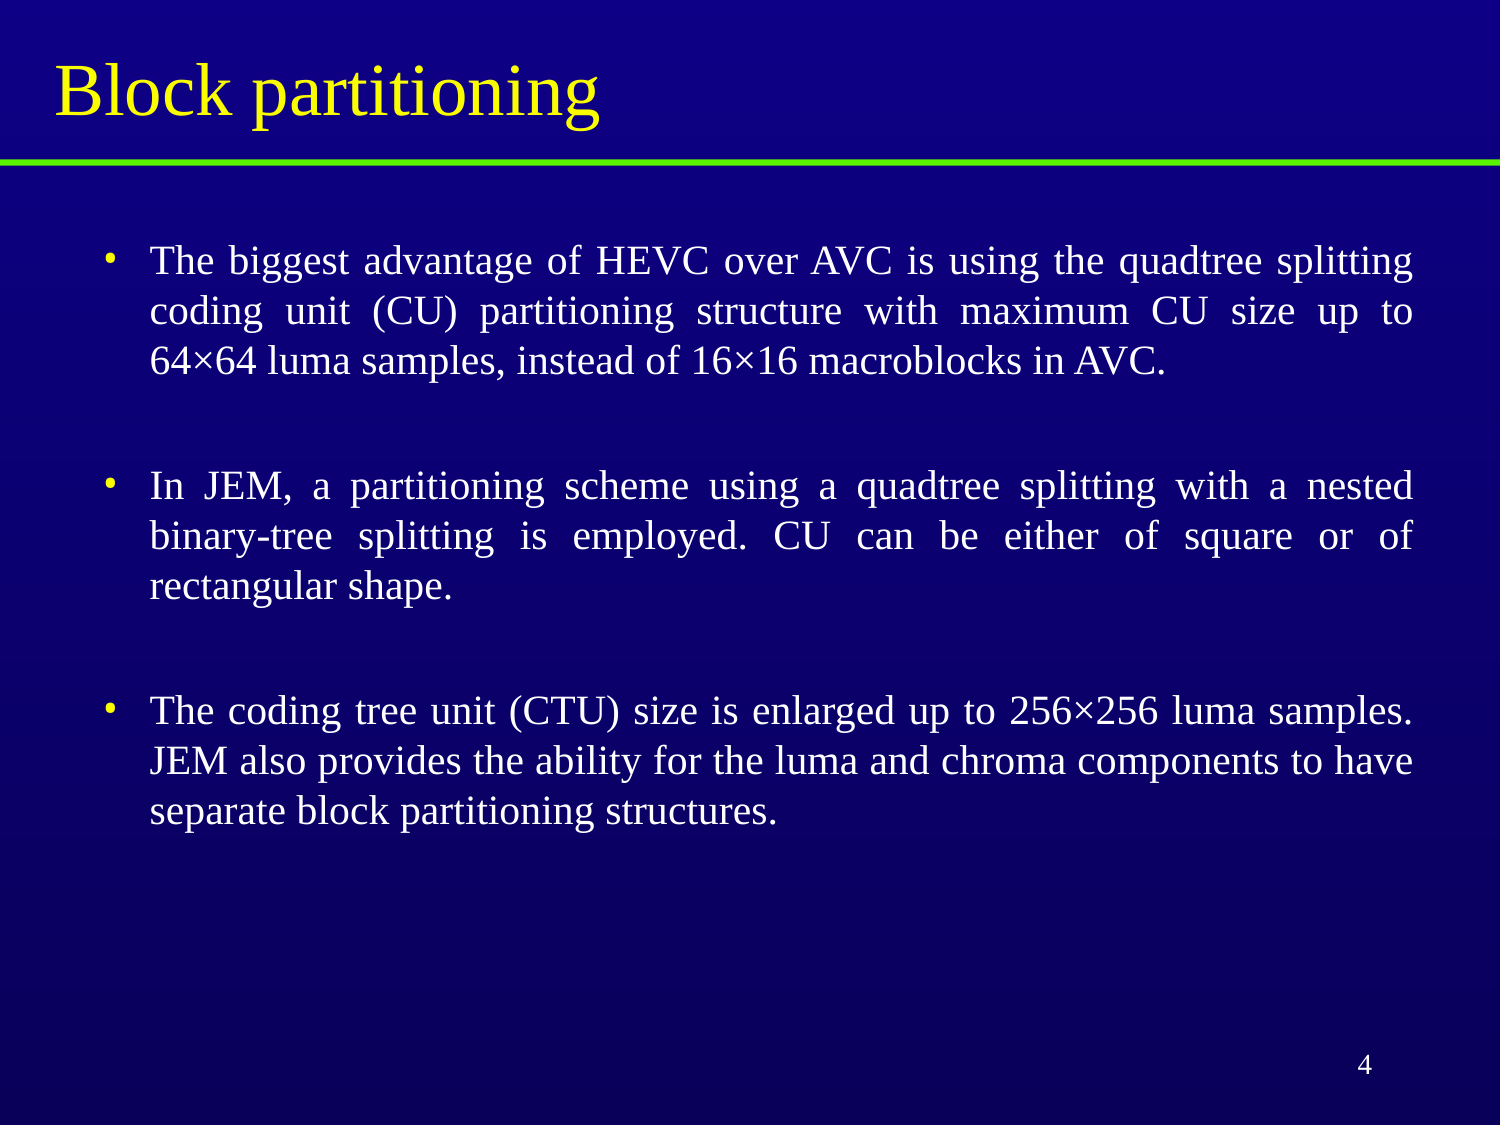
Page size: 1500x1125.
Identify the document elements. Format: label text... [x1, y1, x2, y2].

title Block partitioning [39, 46, 1459, 136]
list The biggest advantage of HEVC over AVC is using the quadtree splitting coding unit (CU) partitioning structure with maximum CU size up to 64×64 luma samples, instead of 16×16 macroblocks in AVC. In JEM, a partitioning scheme using a quadtree splitting with a nested binary-tree splitting is employed. CU can be either of square or of rectangular shape. The coding tree unit (CTU) size is enlarged up to 256×256 luma samples. JEM also provides the ability for the luma and chroma components to have separate block partitioning structures. [87, 224, 1430, 1002]
slide_number 4 [1074, 1024, 1388, 1101]
